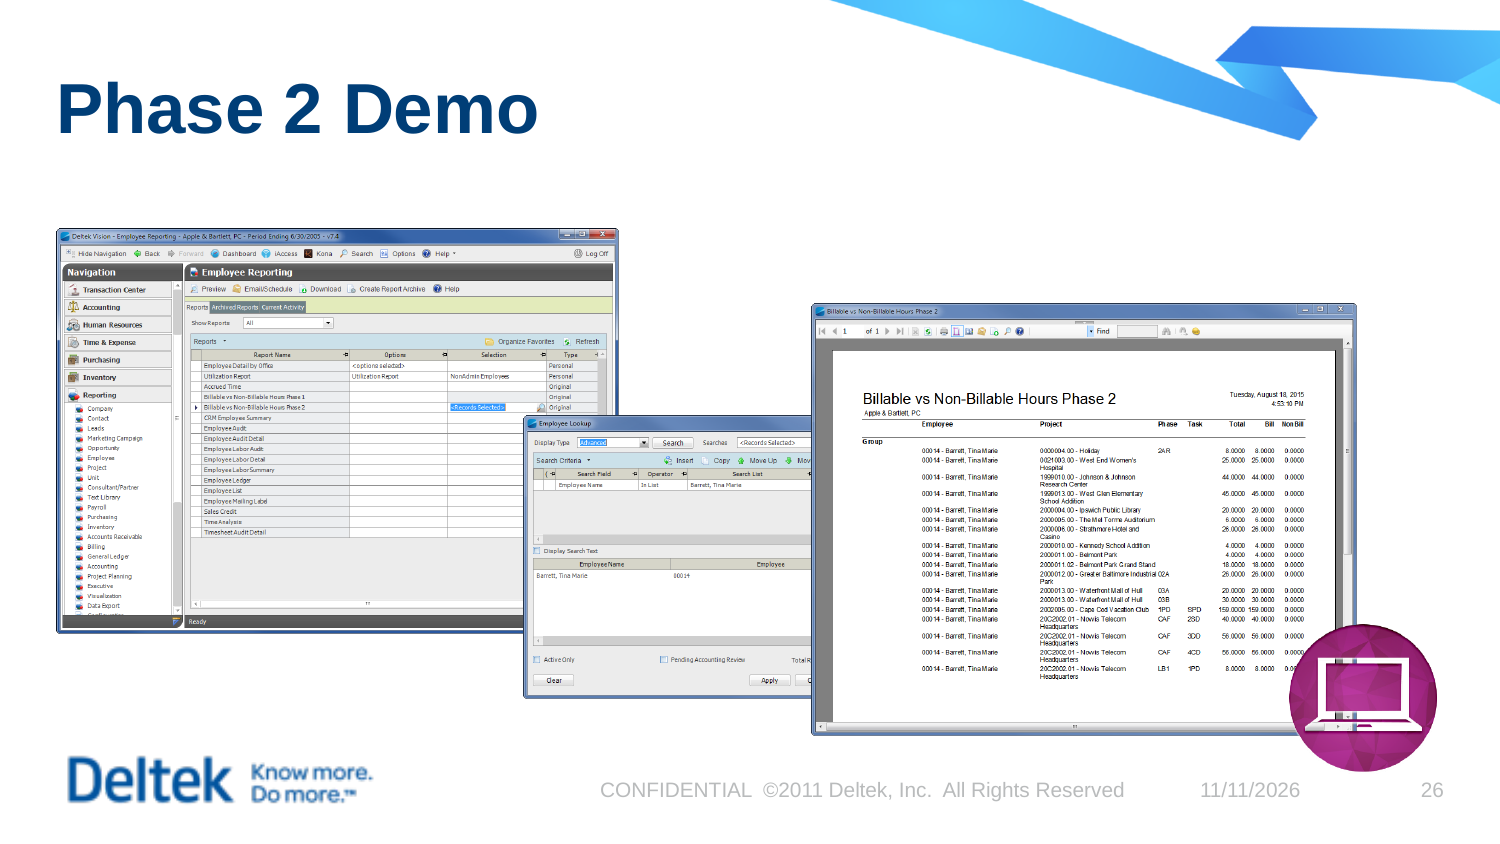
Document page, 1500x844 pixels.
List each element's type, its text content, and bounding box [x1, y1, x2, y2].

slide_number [1200, 772, 1312, 802]
footer CONFIDENTIAL ©2011 Deltek, Inc. All Rights Reserved [600, 772, 1136, 802]
title Phase 2 Demo [56, 79, 1200, 193]
picture [826, 0, 1500, 141]
picture [56, 227, 1438, 774]
picture [37, 725, 405, 835]
slide_number 26 [1352, 773, 1444, 803]
